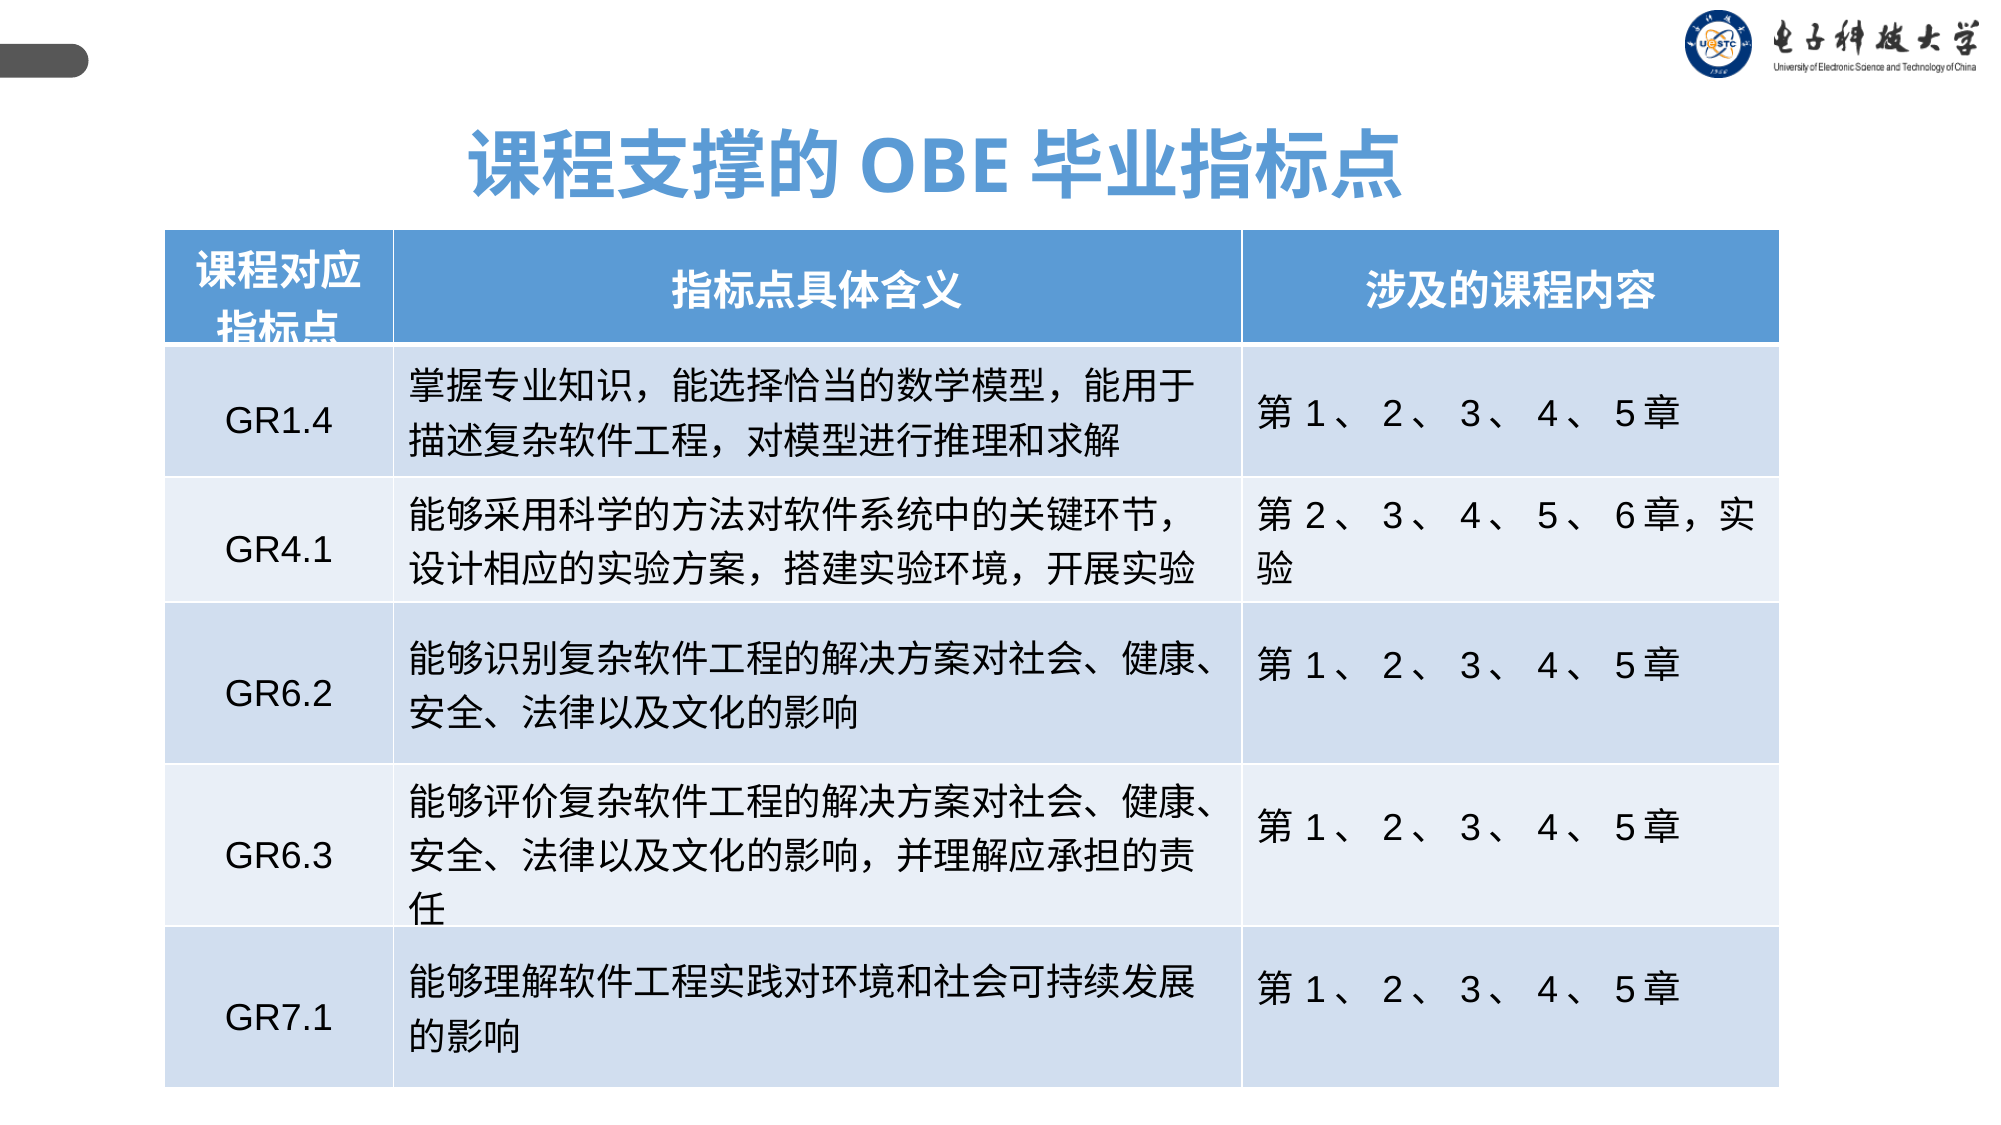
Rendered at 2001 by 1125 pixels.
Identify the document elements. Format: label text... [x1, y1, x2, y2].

table_cell 能够评价复杂软件工程的解决方案对社会、健康、安全、法律以及文化的影响，并理解应承担的责任 [394, 765, 1241, 925]
table_cell 第1、2、3、4、5章 [1243, 927, 1779, 1087]
table_cell 掌握专业知识，能选择恰当的数学模型，能用于描述复杂软件工程，对模型进行推理和求解 [394, 347, 1241, 476]
table_cell 第1、2、3、4、5章 [1243, 603, 1779, 763]
table_cell 第1、2、3、4、5章 [1243, 765, 1779, 925]
table_cell GR6.3 [165, 765, 393, 925]
text_box [380, 80, 1656, 228]
table_cell 能够采用科学的方法对软件系统中的关键环节，设计相应的实验方案，搭建实验环境，开展实验 [394, 478, 1241, 601]
table_cell 能够理解软件工程实践对环境和社会可持续发展的影响 [394, 927, 1241, 1087]
table_header 指标点具体含义 [394, 230, 1241, 342]
table_cell 第2、3、4、5、6章，实验 [1243, 478, 1779, 601]
table_cell GR1.4 [165, 347, 393, 476]
picture [1685, 10, 1979, 78]
table_cell GR4.1 [165, 478, 393, 601]
text_box 课程支撑的OBE毕业指标点 [297, 109, 1573, 215]
table_cell 第1、2、3、4、5章 [1243, 347, 1779, 476]
table_header 课程对应指标点 [165, 230, 393, 342]
table_header 涉及的课程内容 [1243, 230, 1779, 342]
table_cell GR6.2 [165, 603, 393, 763]
table_cell 能够识别复杂软件工程的解决方案对社会、健康、安全、法律以及文化的影响 [394, 603, 1241, 763]
table_cell GR7.1 [165, 927, 393, 1087]
